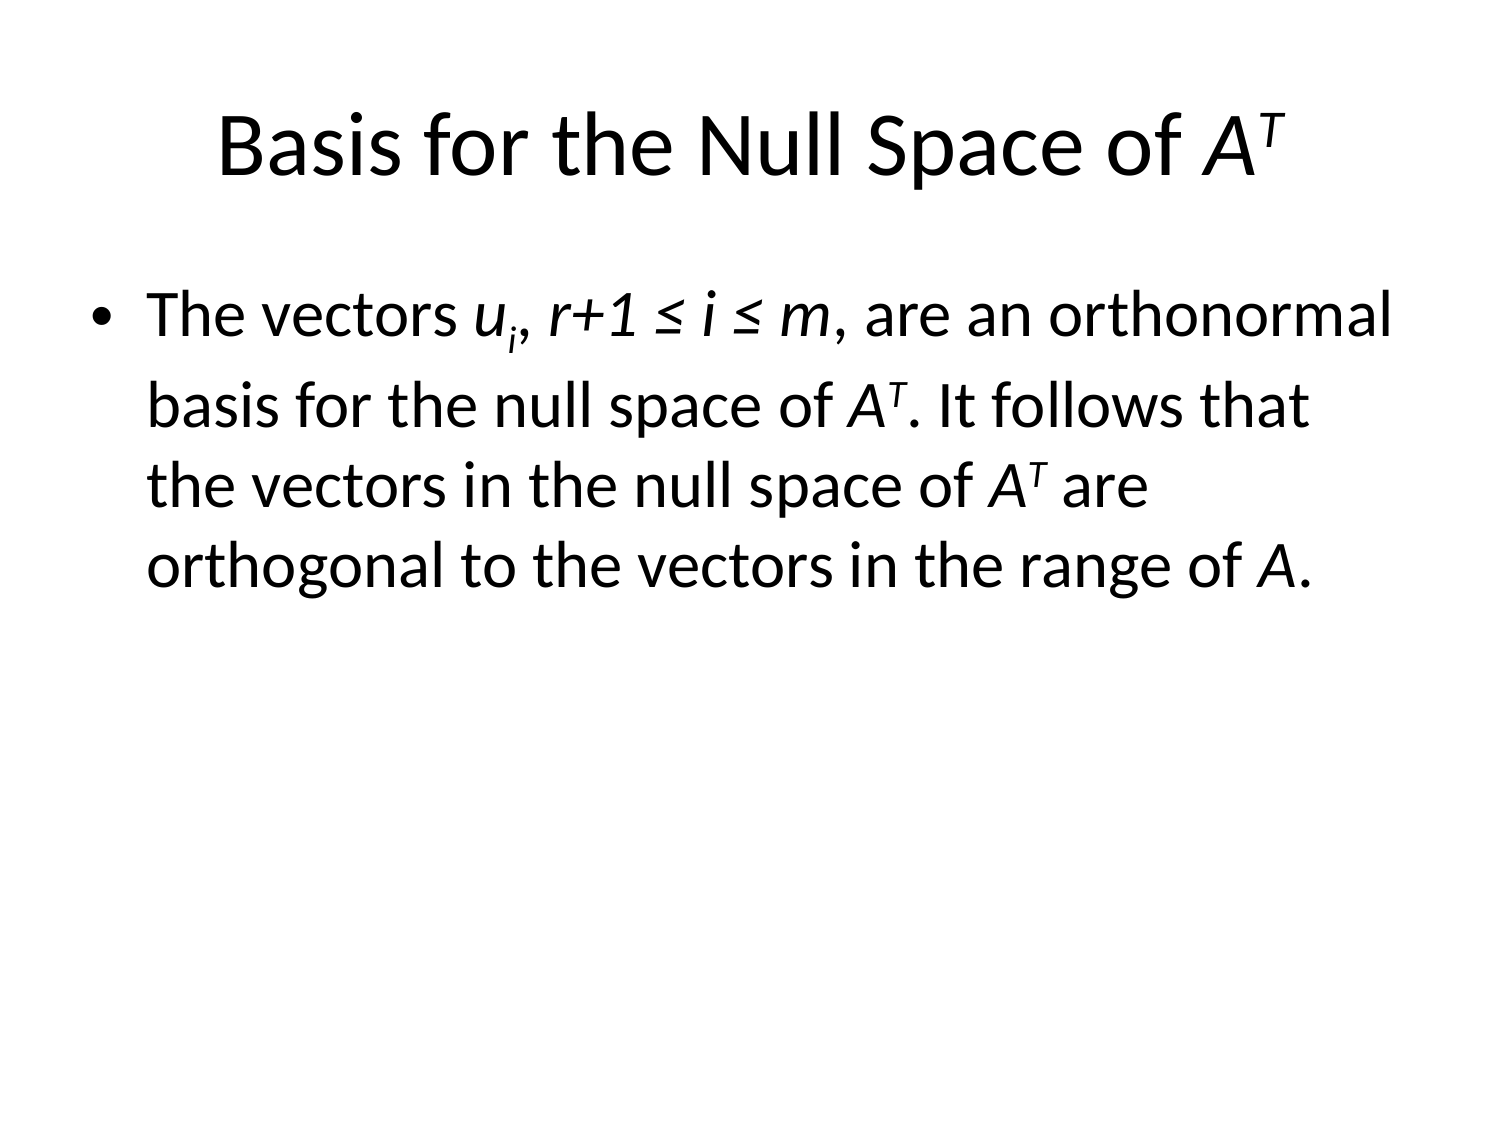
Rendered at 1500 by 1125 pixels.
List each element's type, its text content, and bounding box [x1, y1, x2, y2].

title Basis for the Null Space of AT [75, 45, 1425, 233]
list The vectors ui, r+1 ≤ i ≤ m, are an orthonormal basis for the null space of AT. It follows that the vectors in the null space of AT are orthogonal to the vectors in the range of A. [75, 262, 1425, 1005]
